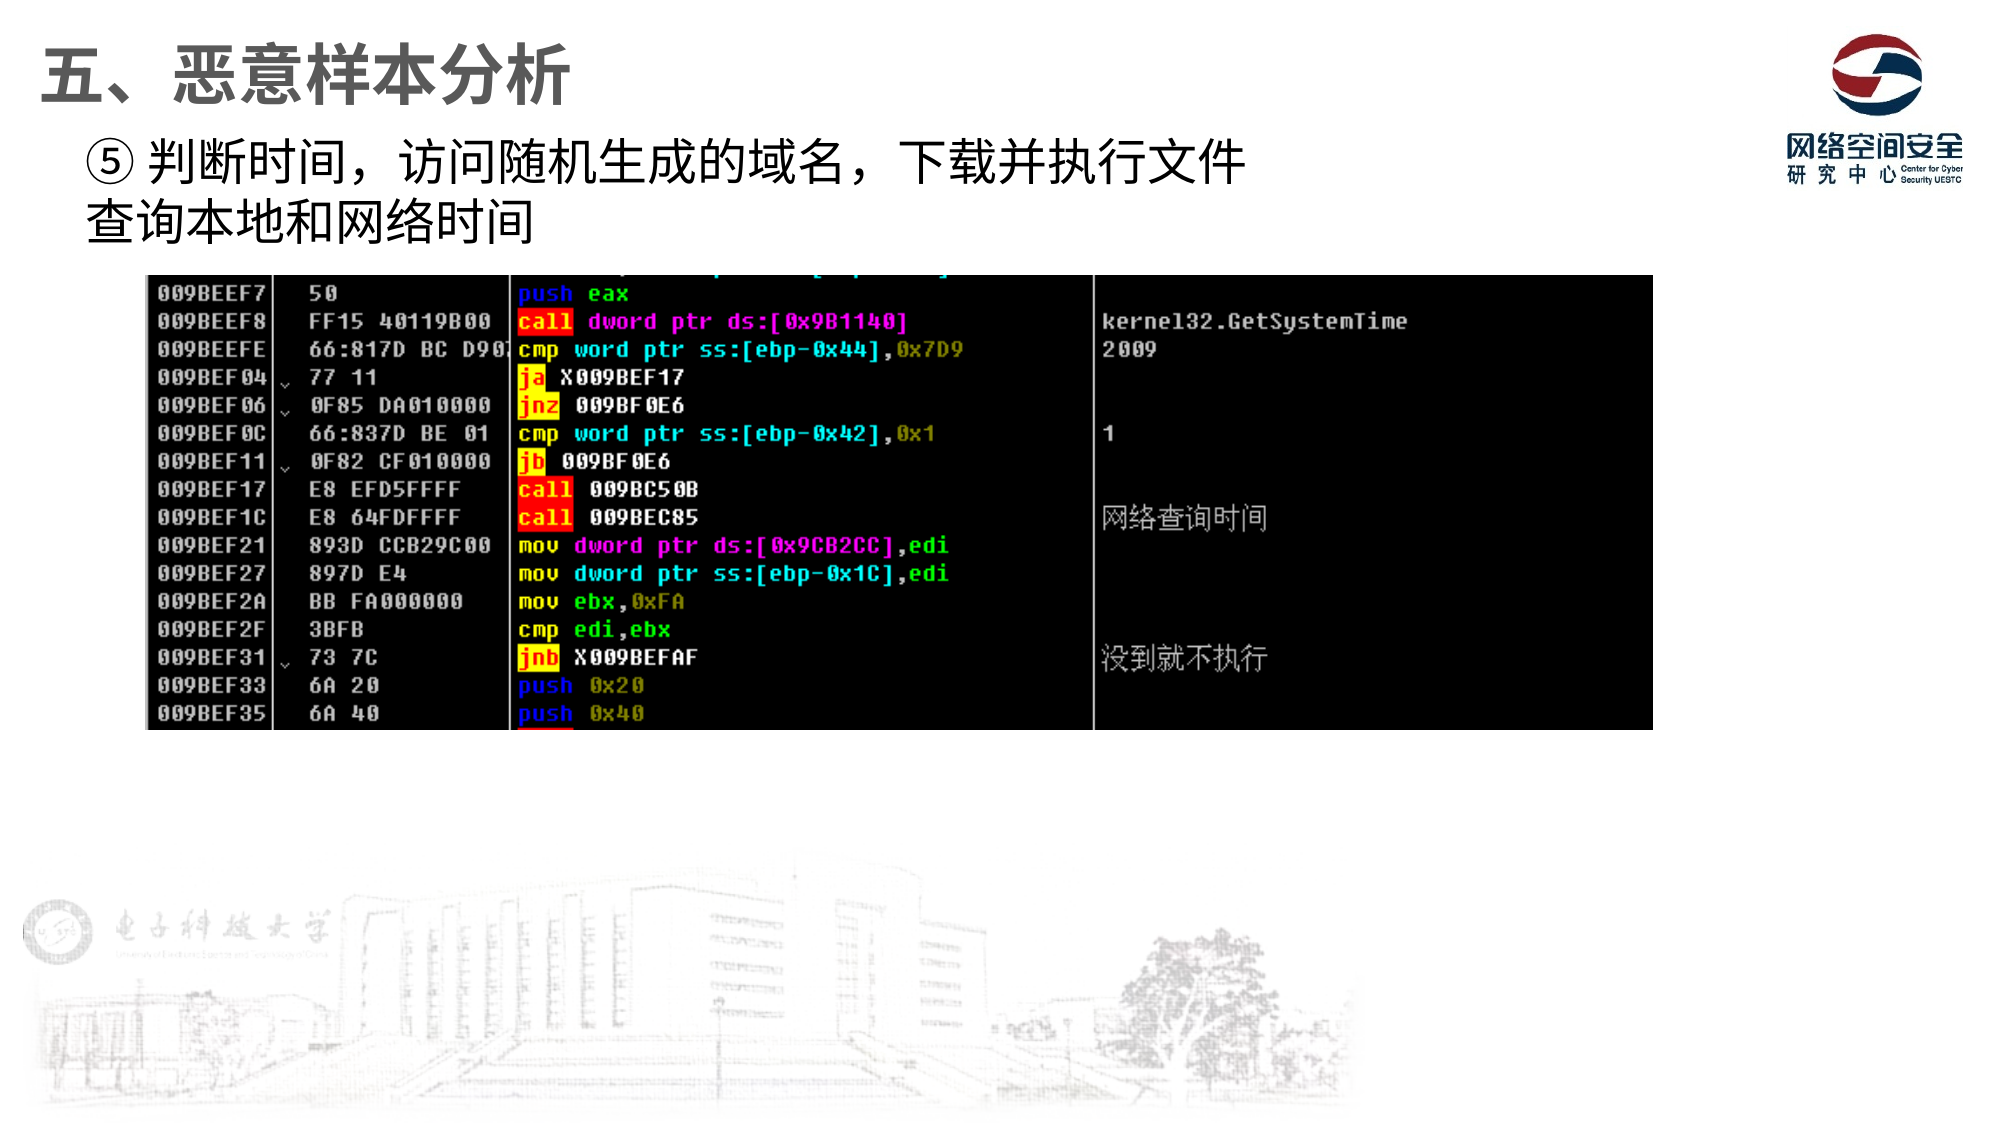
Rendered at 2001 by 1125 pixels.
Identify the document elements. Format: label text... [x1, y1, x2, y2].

text_box ⑤判断时间，访问随机生成的域名，下载并执行文件 查询本地和网络时间 [70, 123, 1728, 258]
picture [1787, 26, 1963, 191]
text_box 五、恶意样本分析 [23, 25, 1678, 121]
picture [145, 275, 1653, 730]
